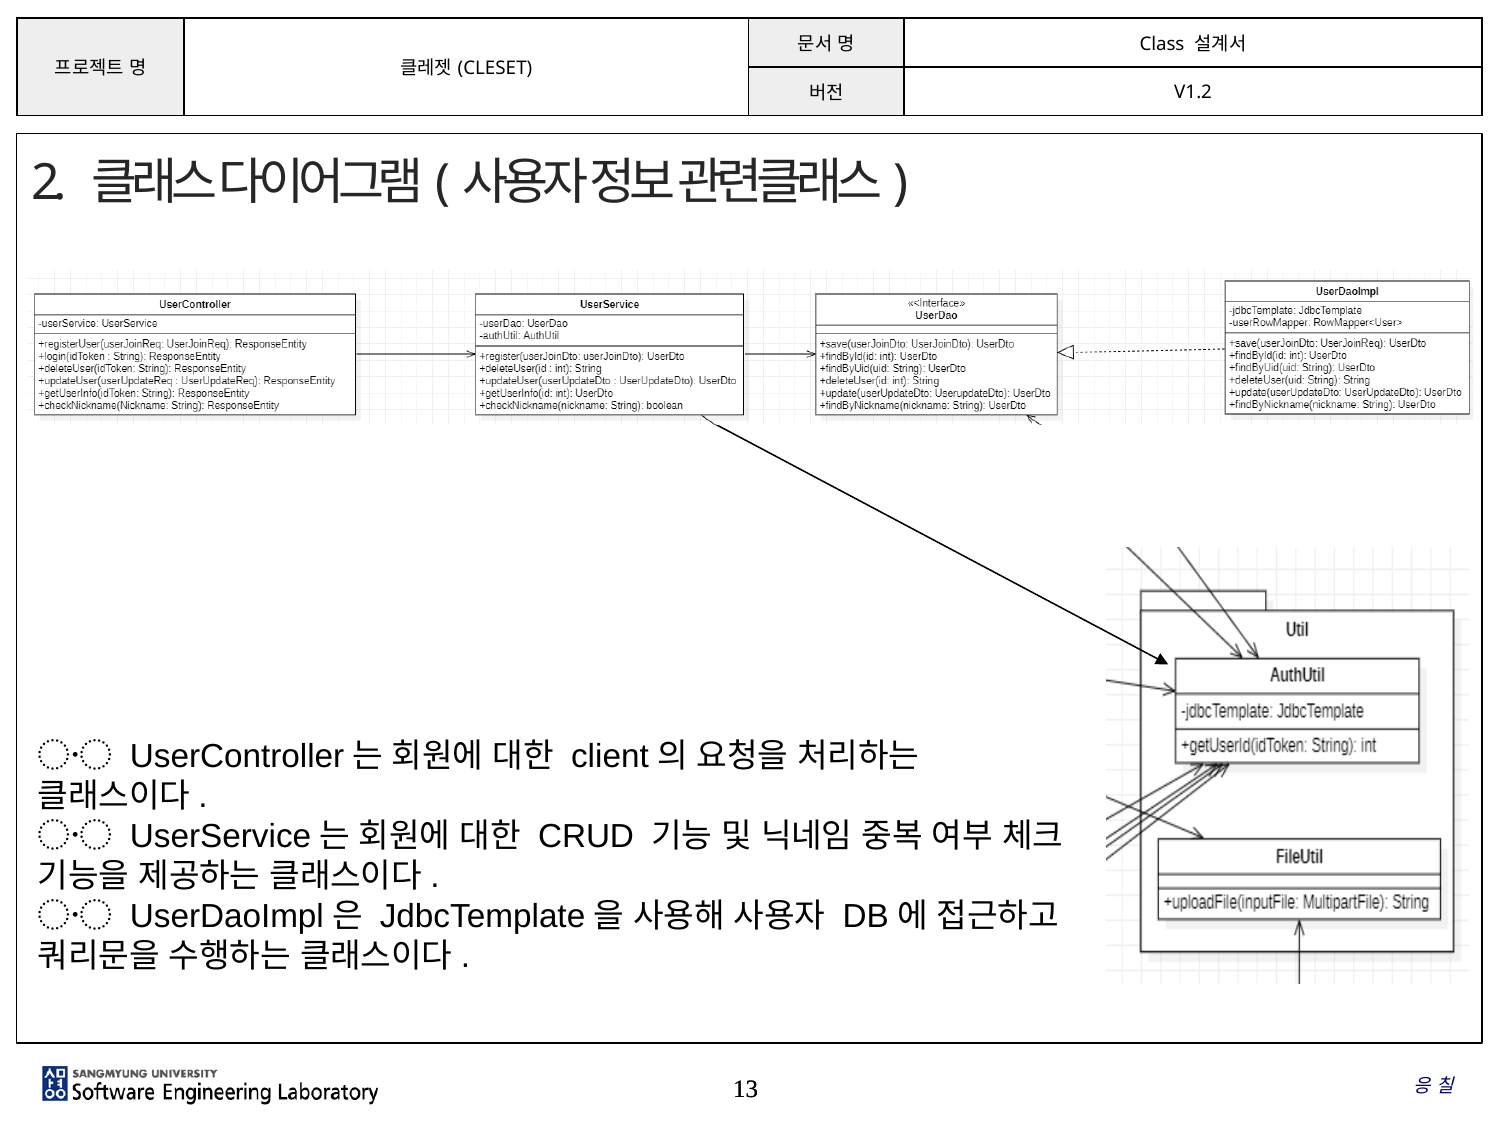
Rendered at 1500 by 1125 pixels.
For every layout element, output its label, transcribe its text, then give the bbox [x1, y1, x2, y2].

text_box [680, 434, 1169, 665]
picture [1106, 546, 1469, 984]
text_box 〮 UserController는 회원에 대한 client의 요청을 처리하는 클래스이다. 〮 UserService는 회원에 대한 CRUD 기능 및 닉네임 중복 여부 체크 기능을 제공하는 클래스이다. 〮 UserDaoImpl은 JdbcTemplate을 사용해 사용자 DB에 접근하고 쿼리문을 수행하는 클래스이다. [23, 727, 1090, 1017]
picture [42, 1066, 382, 1106]
picture [26, 270, 1473, 426]
text_box 2. 클래스 다이어그램(사용자 정보 관련클래스) [16, 141, 924, 217]
footer 응 칠 [994, 1060, 1454, 1110]
